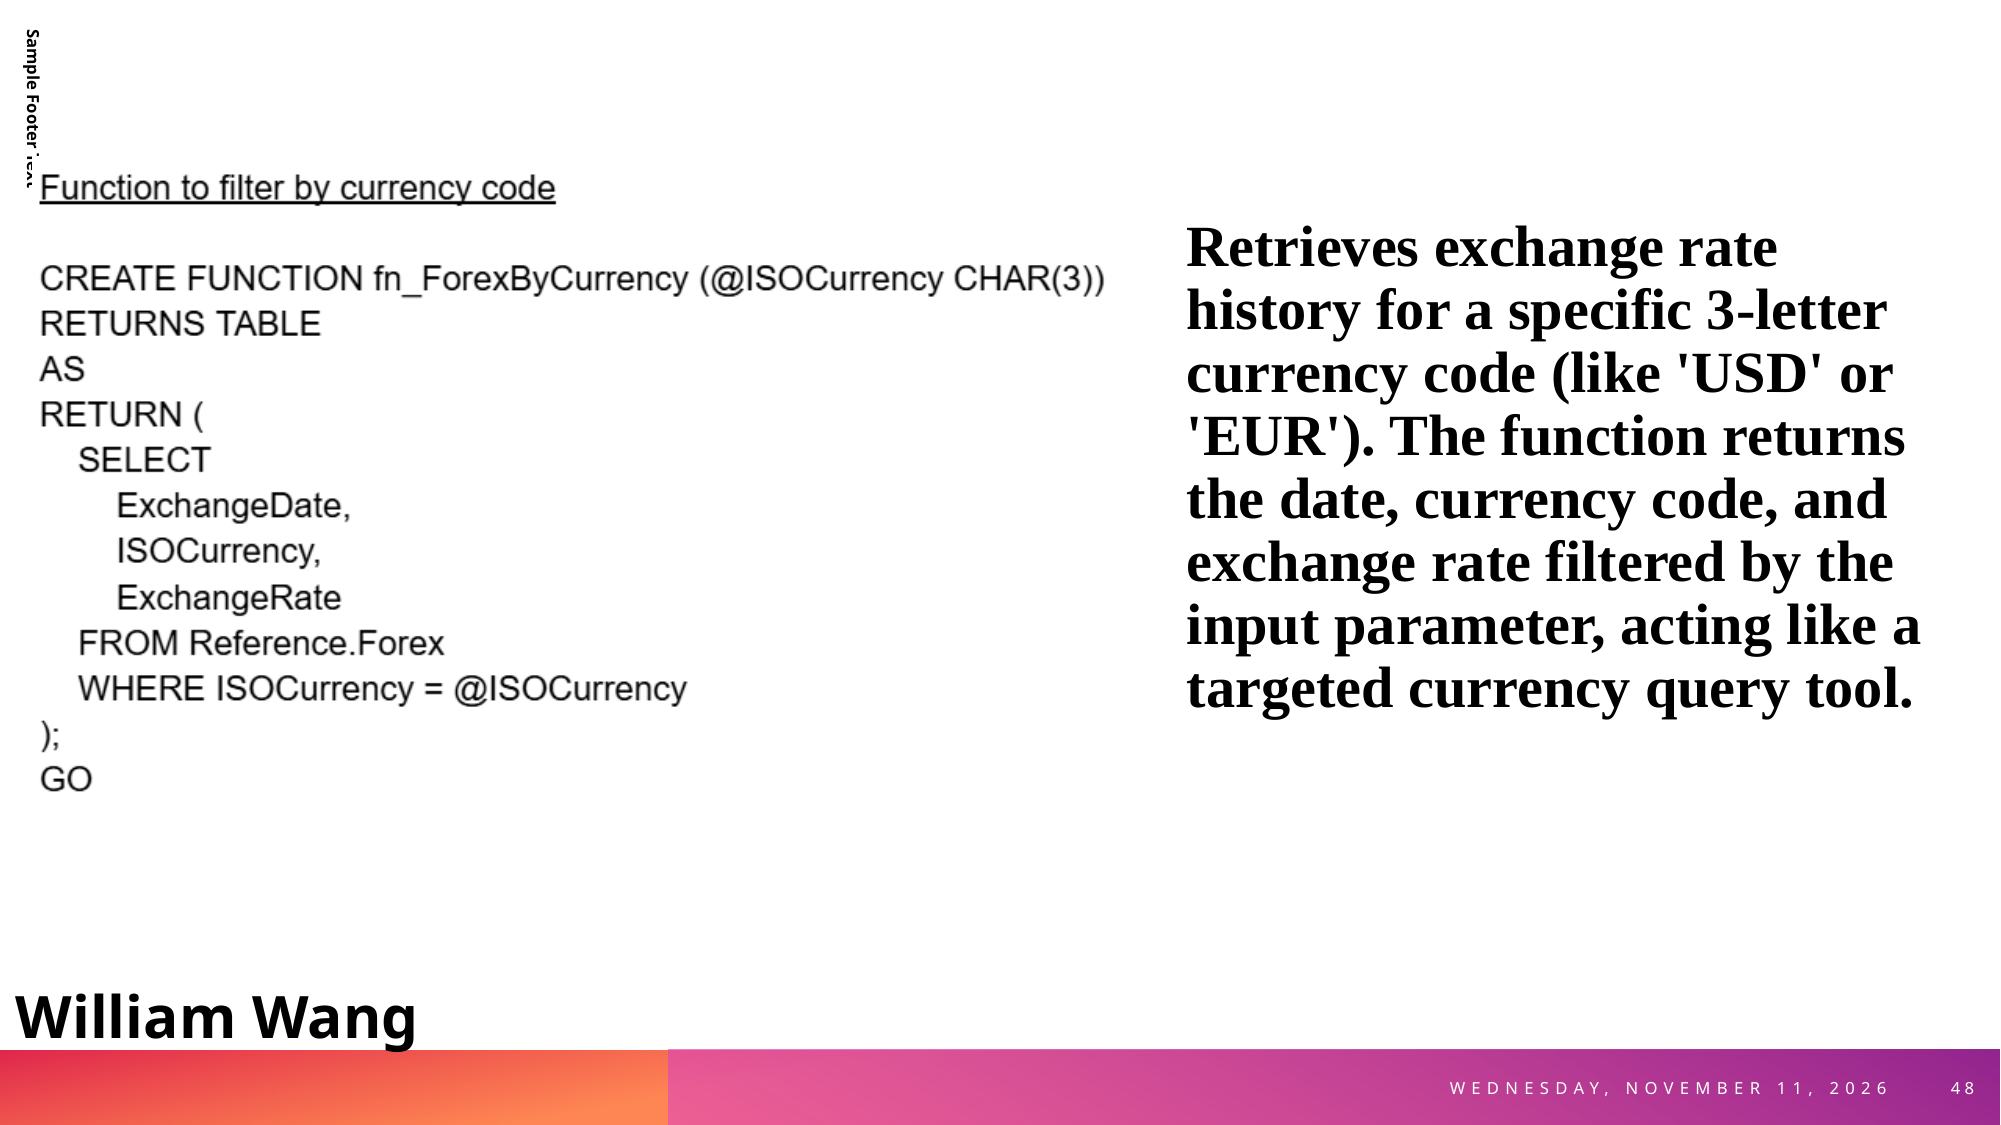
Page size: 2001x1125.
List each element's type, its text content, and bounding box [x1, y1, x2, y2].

slide_number 48 [1898, 1058, 1989, 1119]
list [32, 156, 1132, 829]
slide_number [1135, 1058, 1898, 1119]
text_box William Wang [0, 930, 486, 1059]
footer Sample Footer Text [2, 14, 63, 598]
title Retrieves exchange rate history for a specific 3-letter currency code (like 'USD' or 'EUR'). The function returns the date, currency code, and exchange rate filtered by the input parameter, acting like a targeted currency query tool. [1171, 208, 1943, 777]
